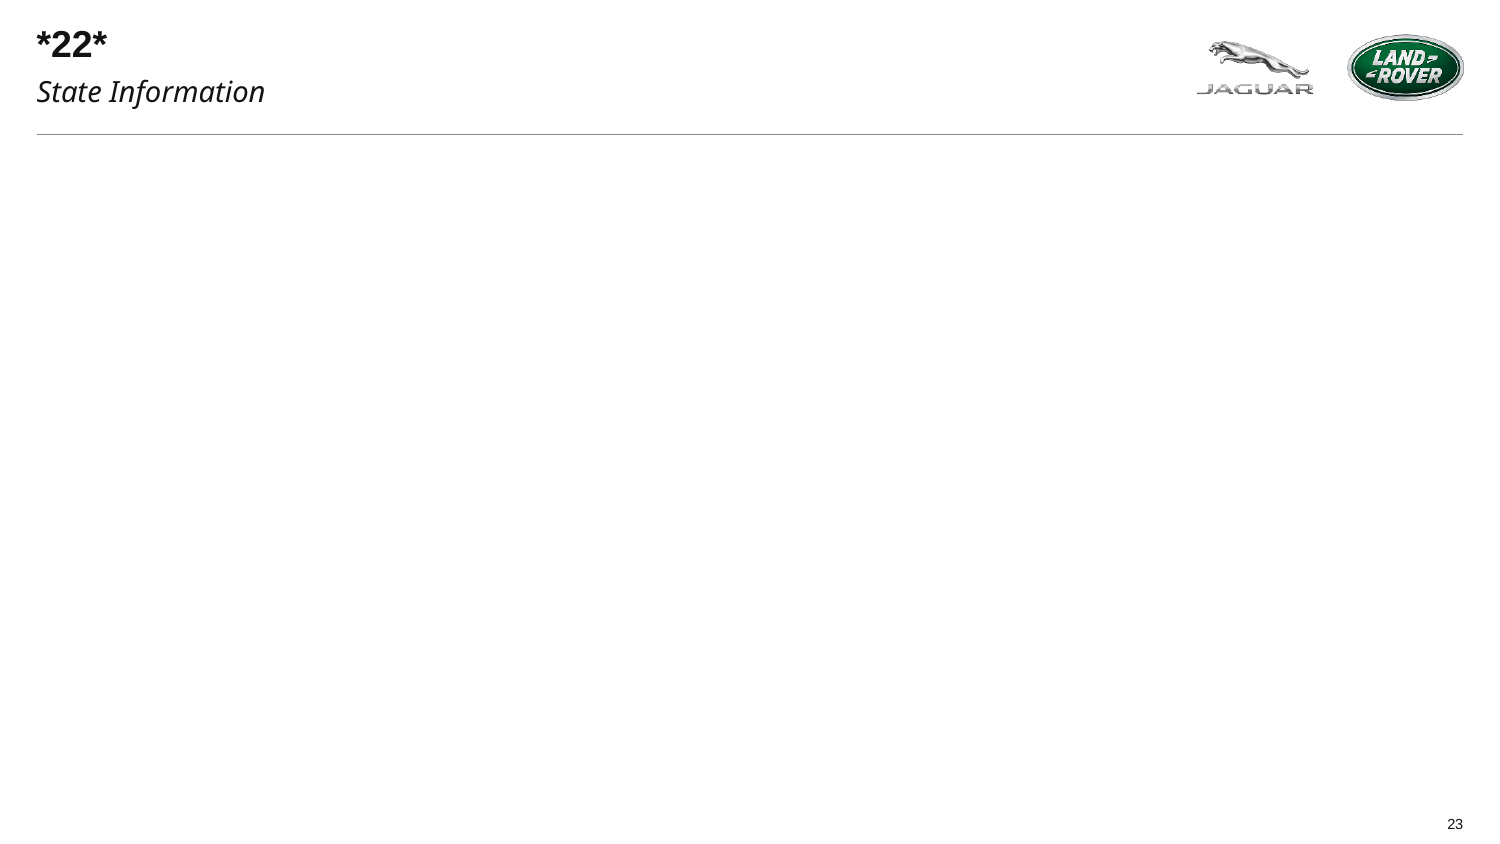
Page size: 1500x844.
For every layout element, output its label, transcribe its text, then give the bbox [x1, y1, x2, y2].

slide_number 23 [1344, 767, 1464, 833]
text_box State Information [36, 73, 1168, 128]
title *22* [36, 19, 1125, 73]
picture [1197, 34, 1464, 101]
